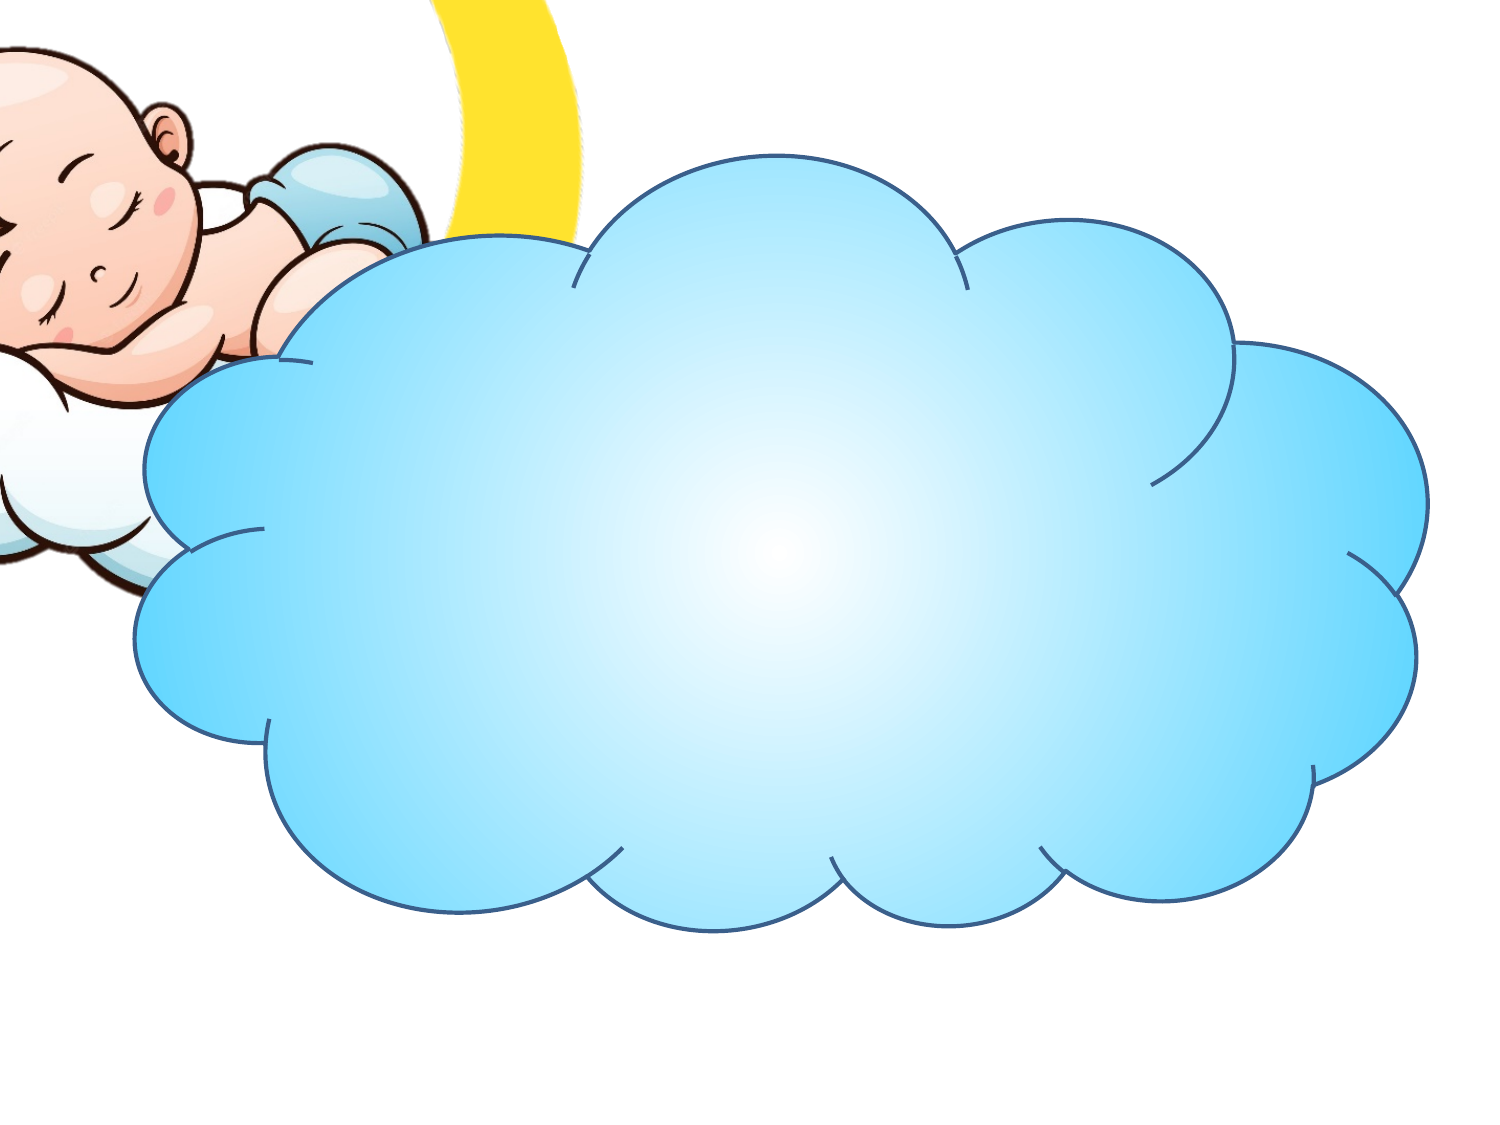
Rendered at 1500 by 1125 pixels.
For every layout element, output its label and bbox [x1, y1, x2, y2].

picture [0, 0, 618, 622]
text_box [132, 153, 1430, 934]
